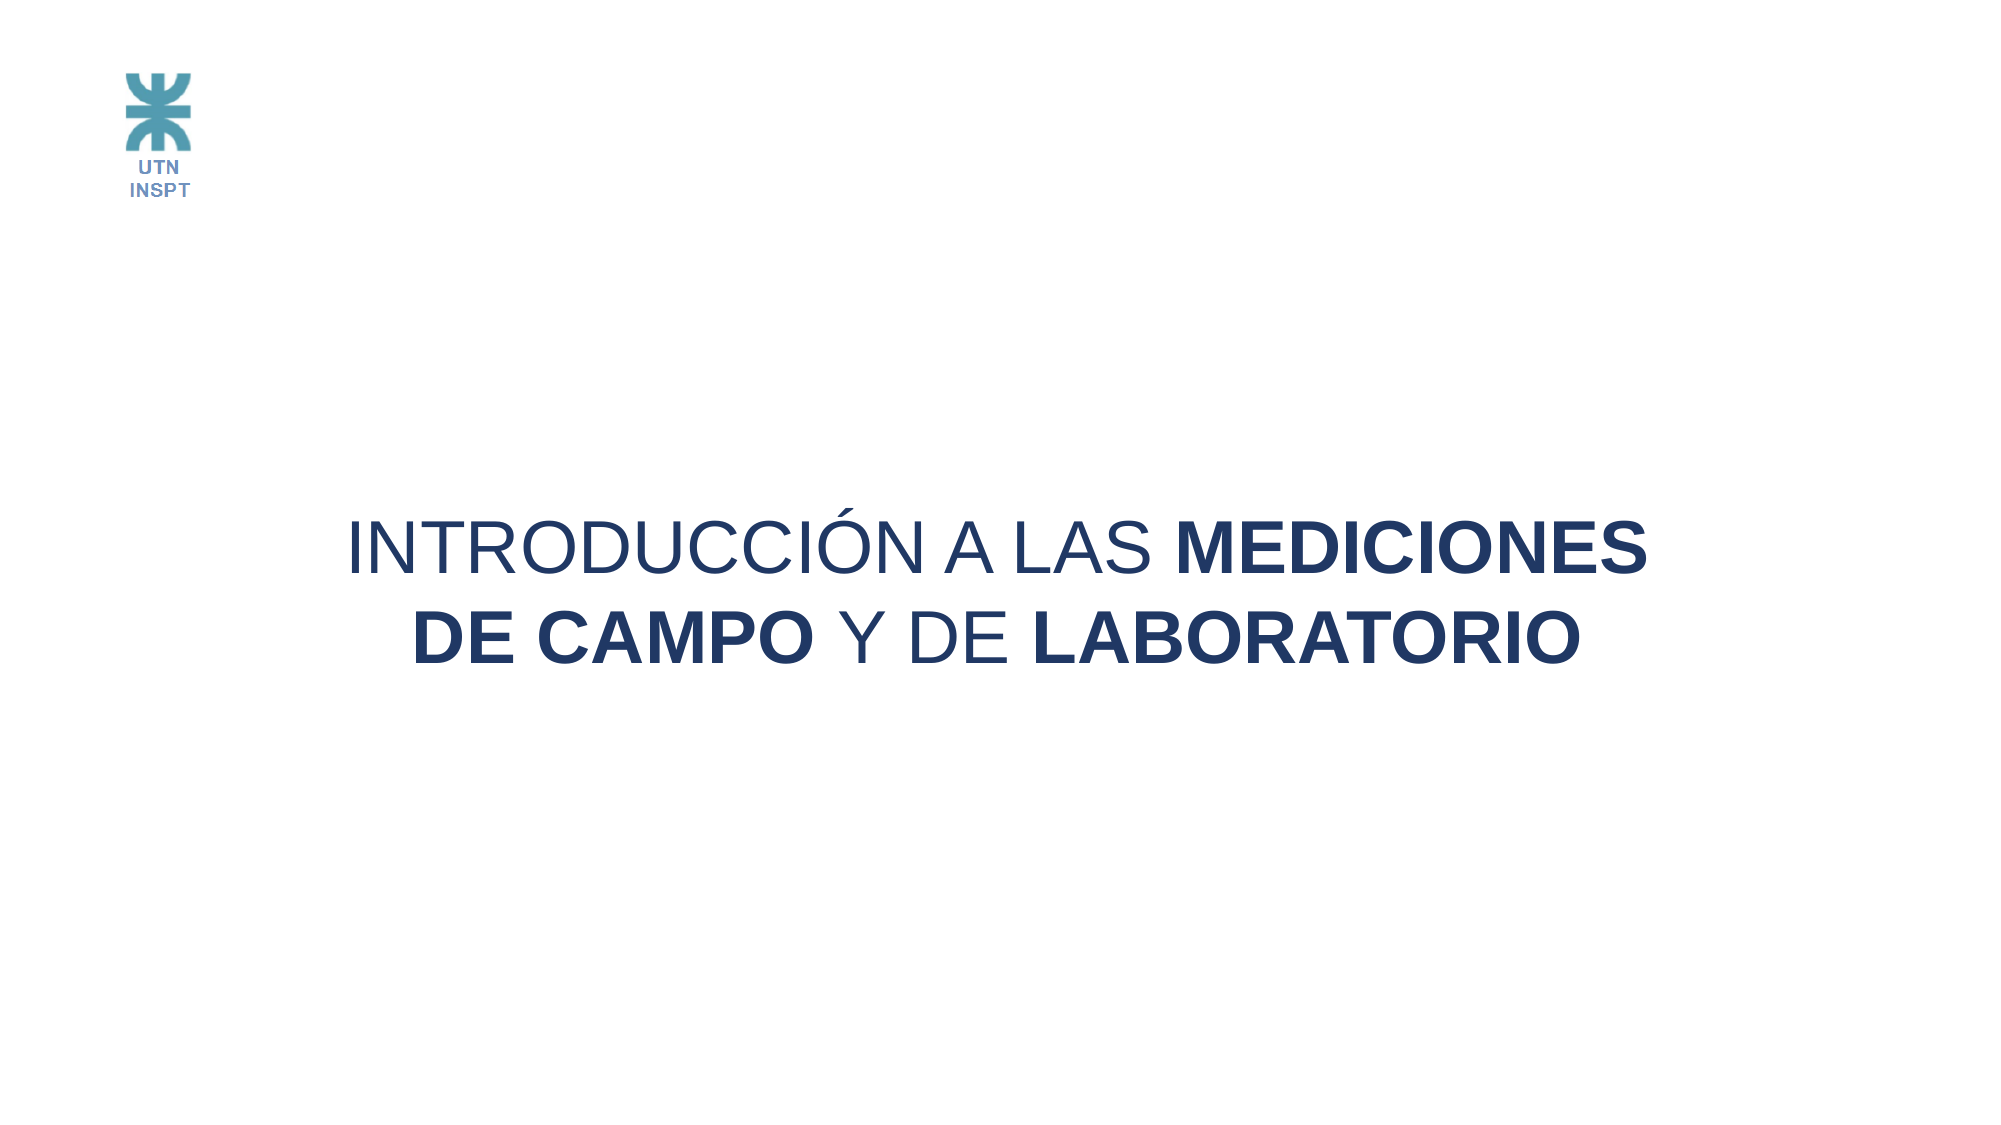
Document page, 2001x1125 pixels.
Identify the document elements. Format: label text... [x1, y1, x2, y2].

text_box INTRODUCCIÓN A LAS MEDICIONES DE CAMPO Y DE LABORATORIO [311, 490, 1684, 686]
picture [110, 62, 203, 208]
